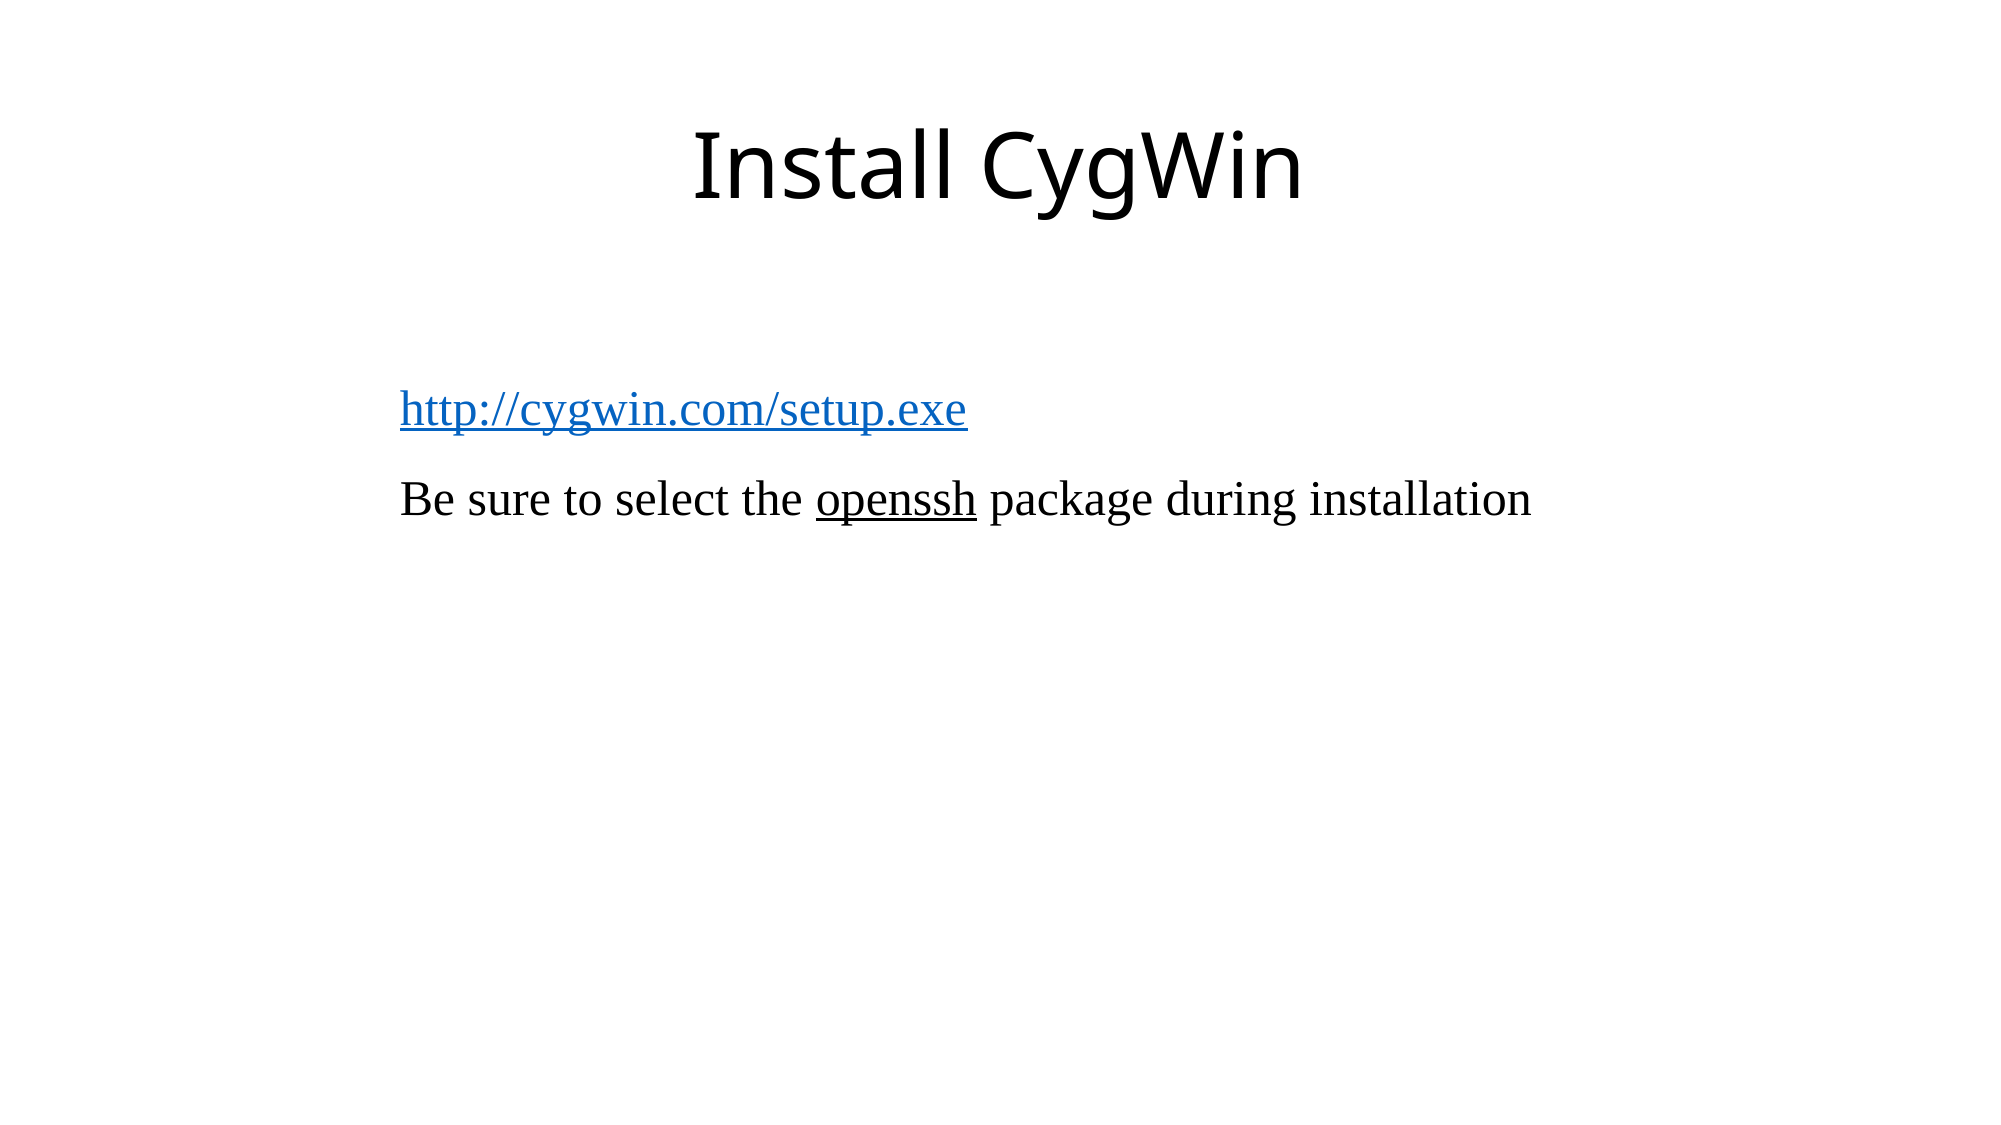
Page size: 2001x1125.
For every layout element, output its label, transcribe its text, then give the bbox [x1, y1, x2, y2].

title Install CygWin [137, 59, 1863, 278]
text_box http://cygwin.com/setup.exe Be sure to select the openssh package during installation [385, 358, 1564, 664]
